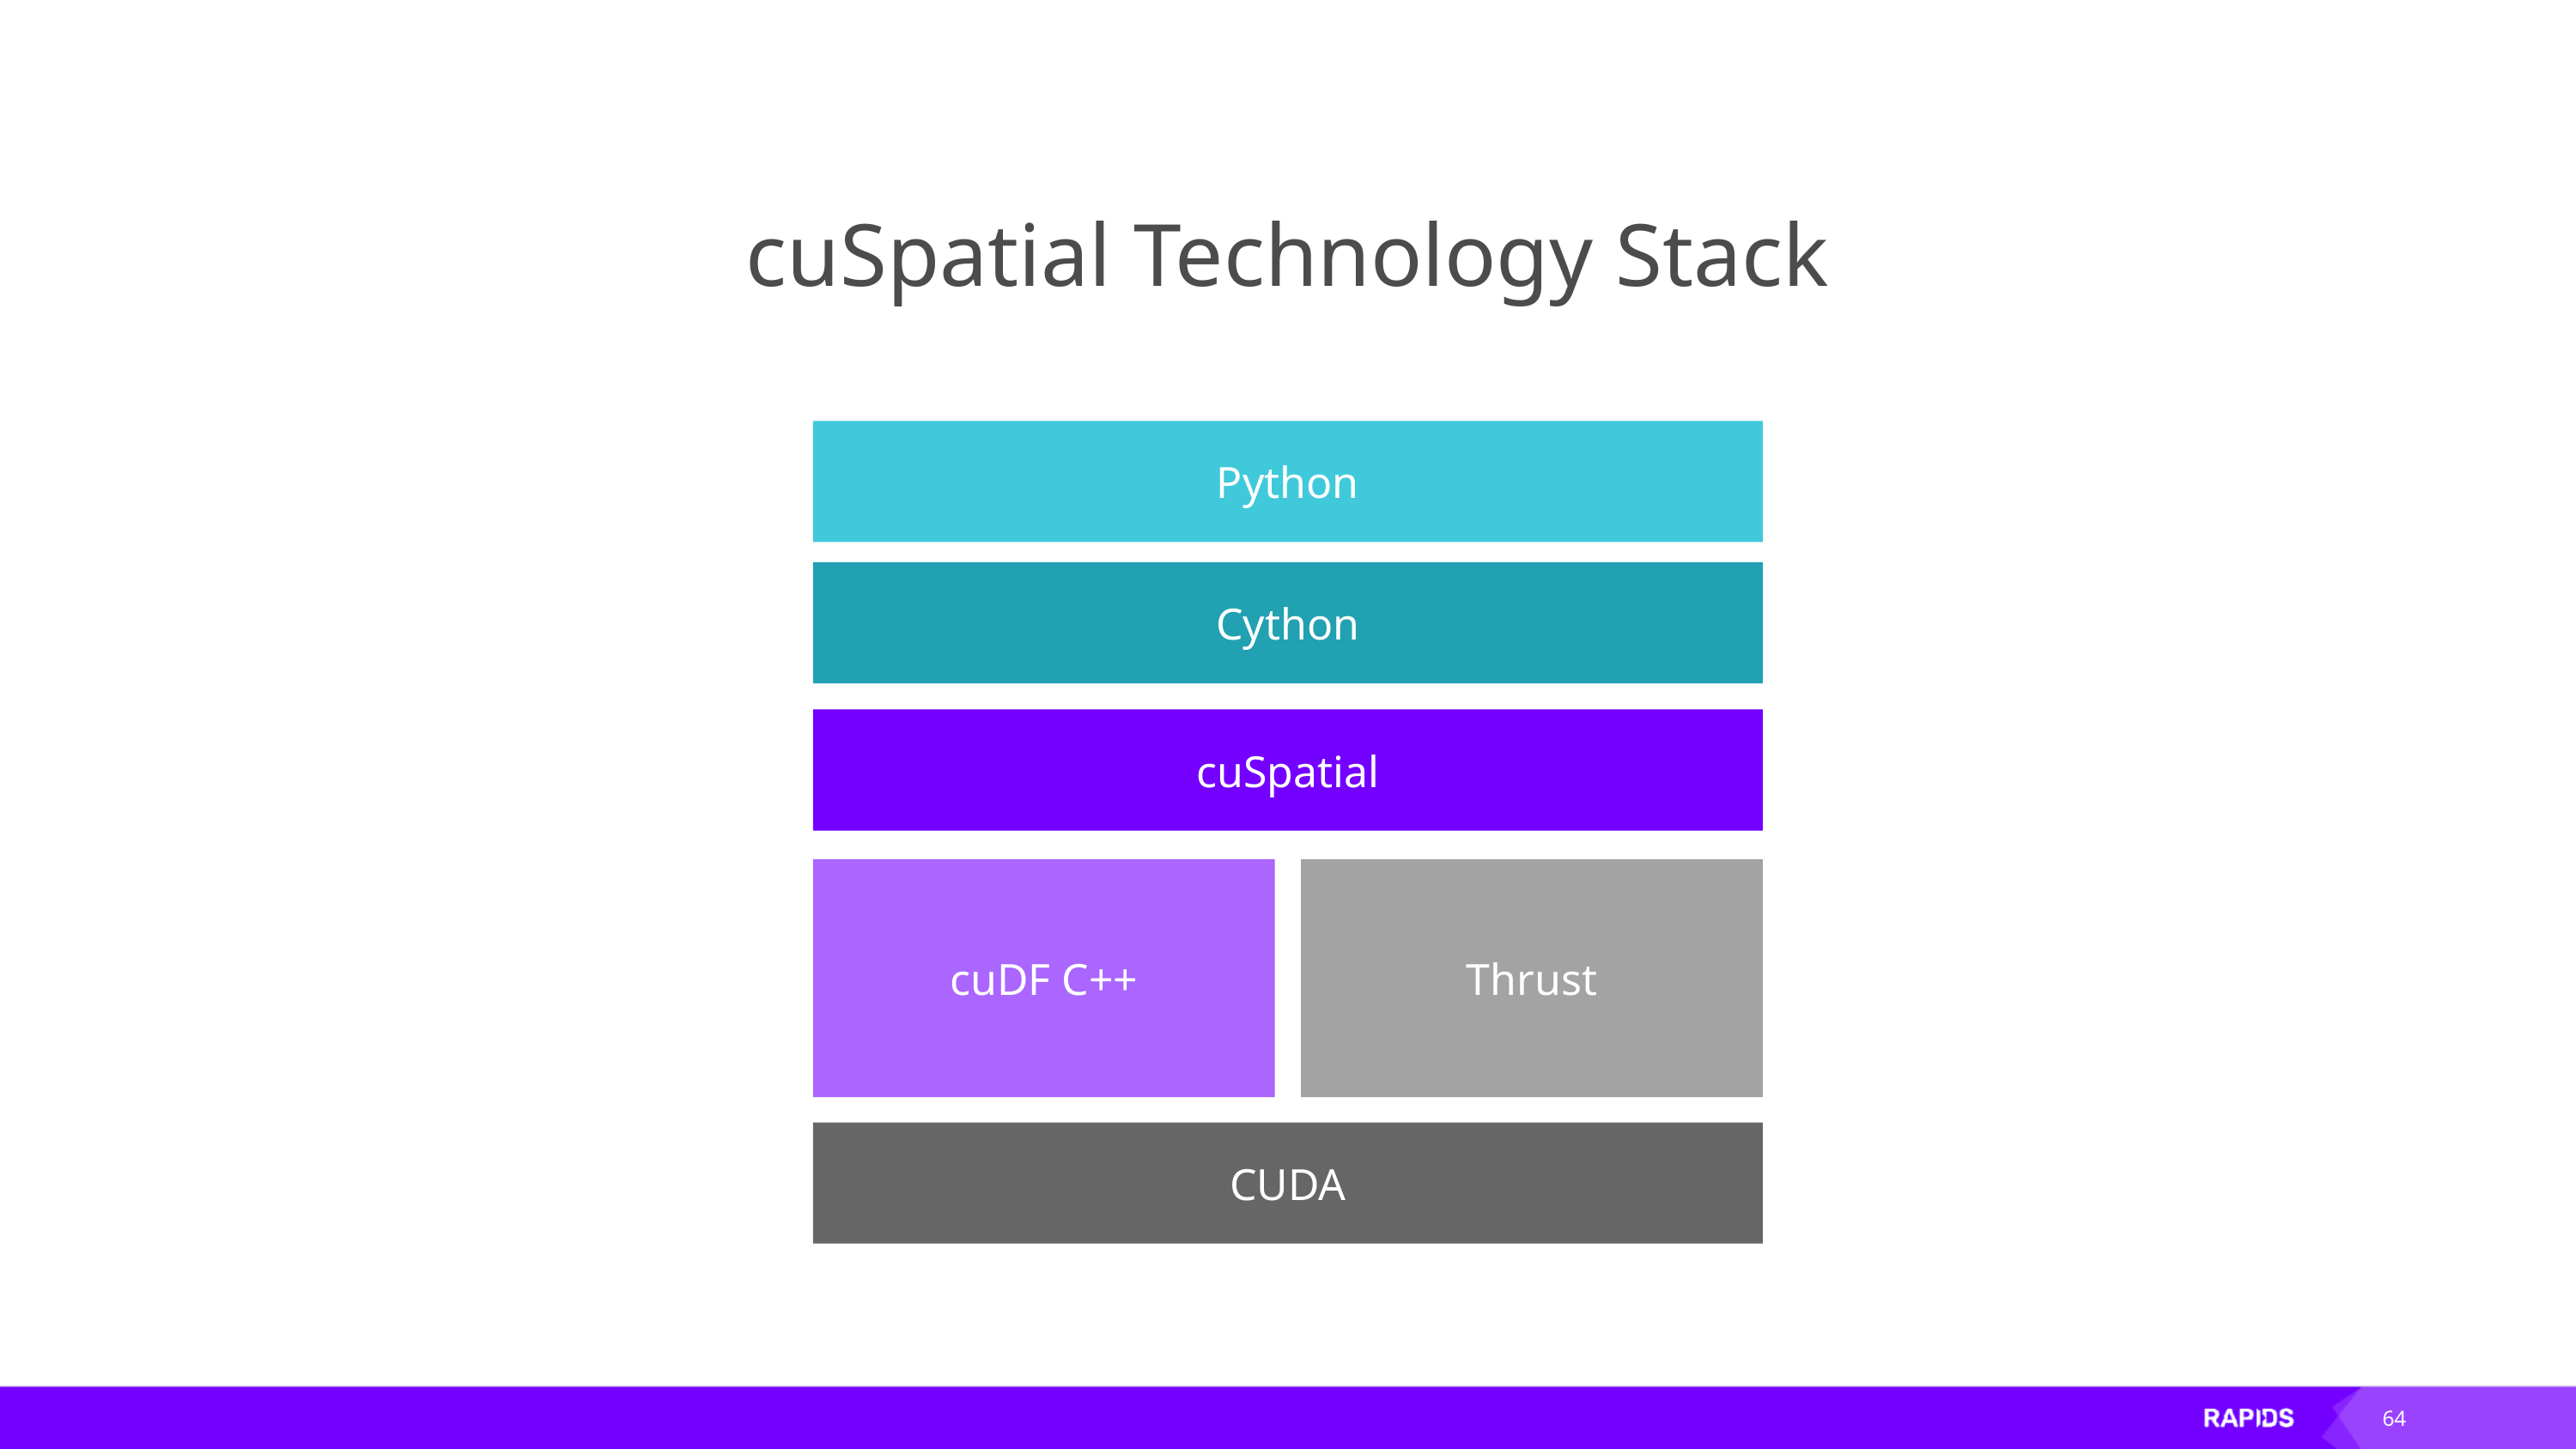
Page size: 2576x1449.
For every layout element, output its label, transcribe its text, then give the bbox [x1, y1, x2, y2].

text_box Python [812, 421, 1763, 543]
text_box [812, 858, 1764, 1098]
title cuSpatial Technology Stack [117, 173, 2459, 312]
picture [0, 0, 2576, 1449]
text_box cuSpatial [812, 709, 1763, 831]
text_box Cython [812, 561, 1763, 684]
text_box CUDA [812, 1122, 1763, 1244]
